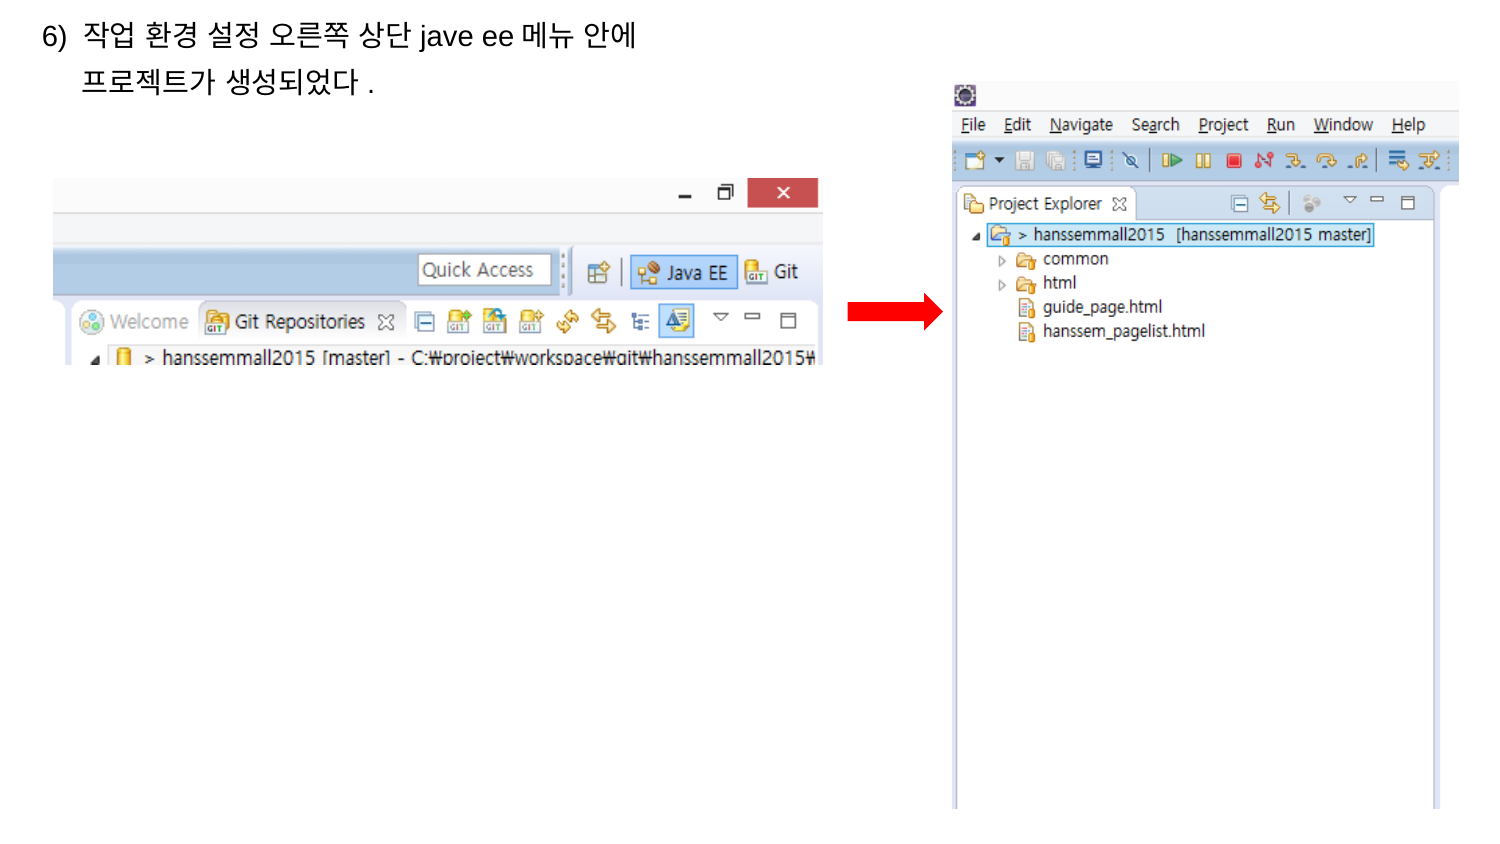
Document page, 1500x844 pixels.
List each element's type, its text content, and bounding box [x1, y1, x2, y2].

picture [53, 177, 823, 365]
text_box [847, 292, 943, 331]
text_box 6) 작업 환경 설정 오른쪽 상단jave ee메뉴 안에 프로젝트가 생성되었다. [26, 14, 682, 150]
picture [951, 81, 1459, 810]
